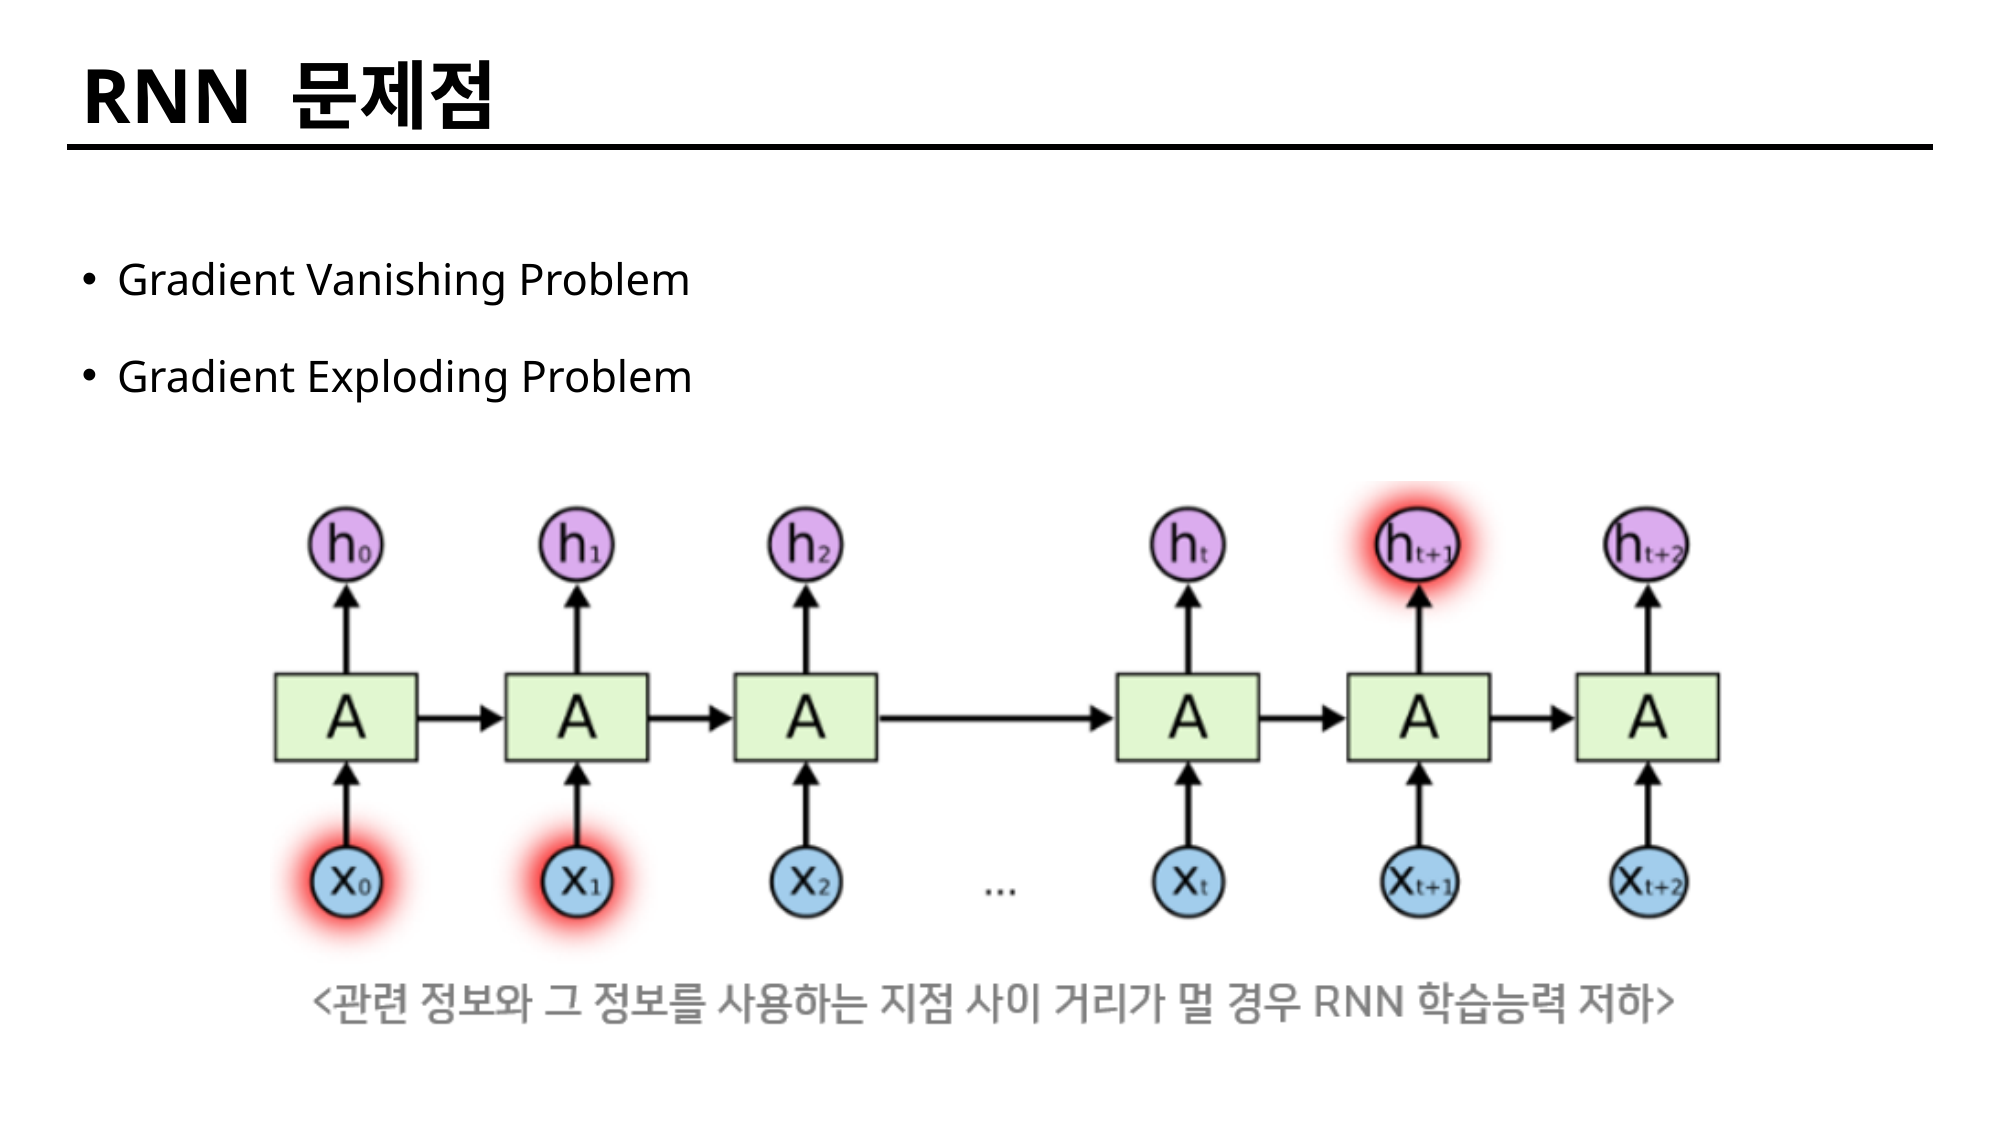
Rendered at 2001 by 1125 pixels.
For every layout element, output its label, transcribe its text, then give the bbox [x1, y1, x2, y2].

list Gradient Vanishing Problem Gradient Exploding Problem [66, 218, 1792, 410]
text_box RNN 문제점 [66, 2, 1867, 144]
picture [270, 480, 1730, 1043]
